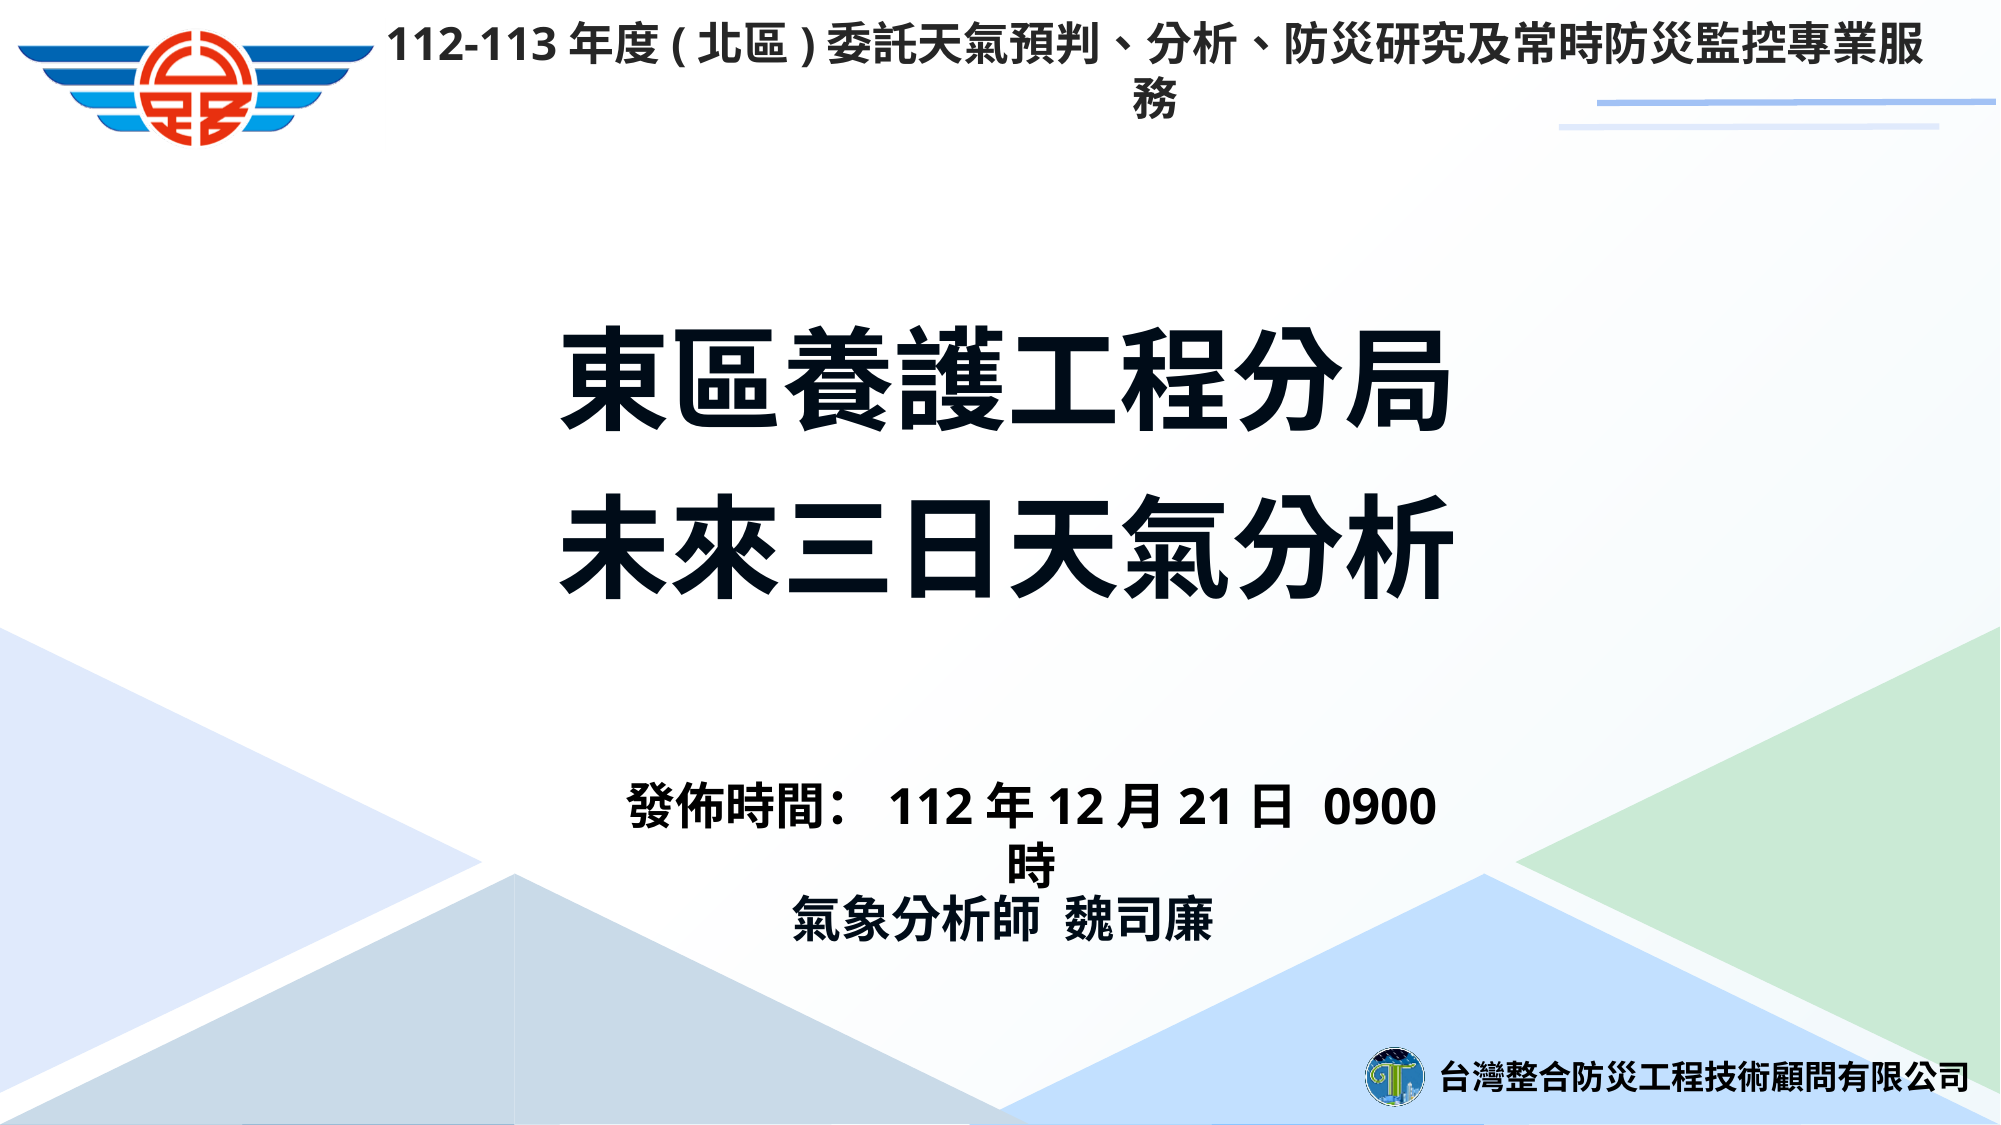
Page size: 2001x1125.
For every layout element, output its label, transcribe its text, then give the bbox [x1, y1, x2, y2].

text_box 發佈時間：112年12月21日 0900時 [610, 767, 1453, 938]
list 氣象分析師 魏司廉 [0, 857, 1998, 963]
picture [5, 18, 386, 152]
list 東區養護工程分局 未來三日天氣分析 [2, 286, 2000, 615]
picture [1364, 1047, 1425, 1107]
